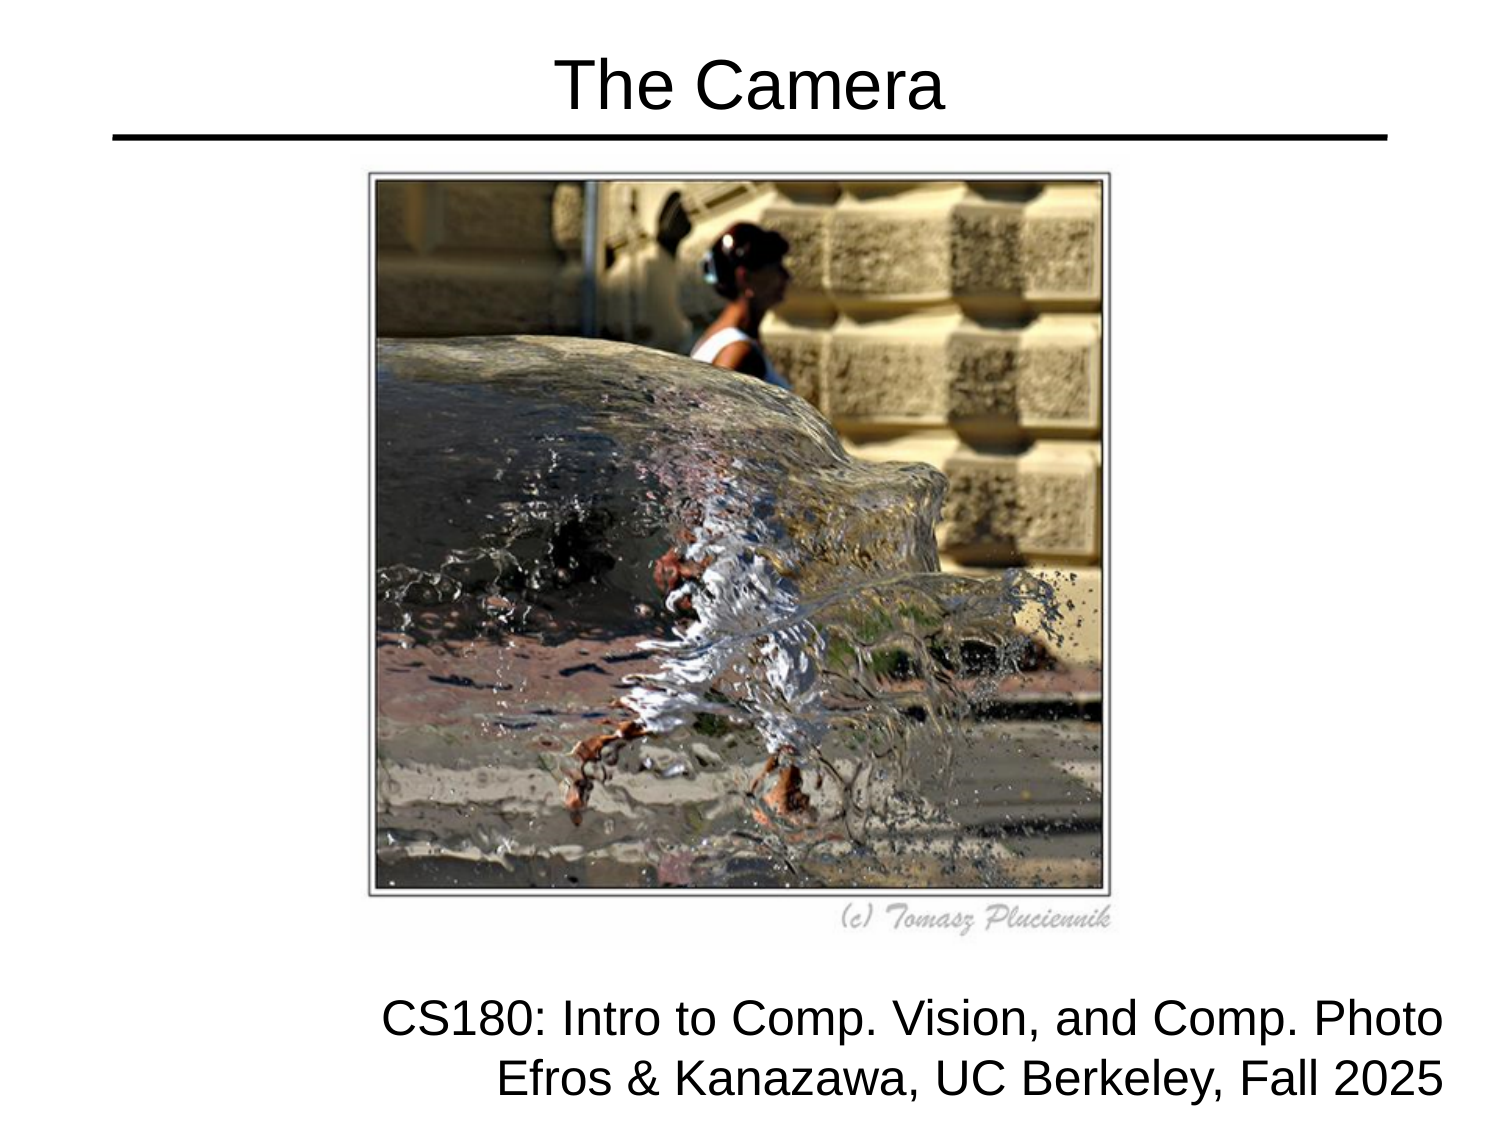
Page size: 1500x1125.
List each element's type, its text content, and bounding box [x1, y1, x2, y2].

text_box CS180: Intro to Comp. Vision, and Comp. Photo Efros & Kanazawa, UC Berkeley, Fall 2025 [365, 977, 1460, 1113]
title The Camera [112, 12, 1388, 150]
picture [349, 153, 1130, 951]
